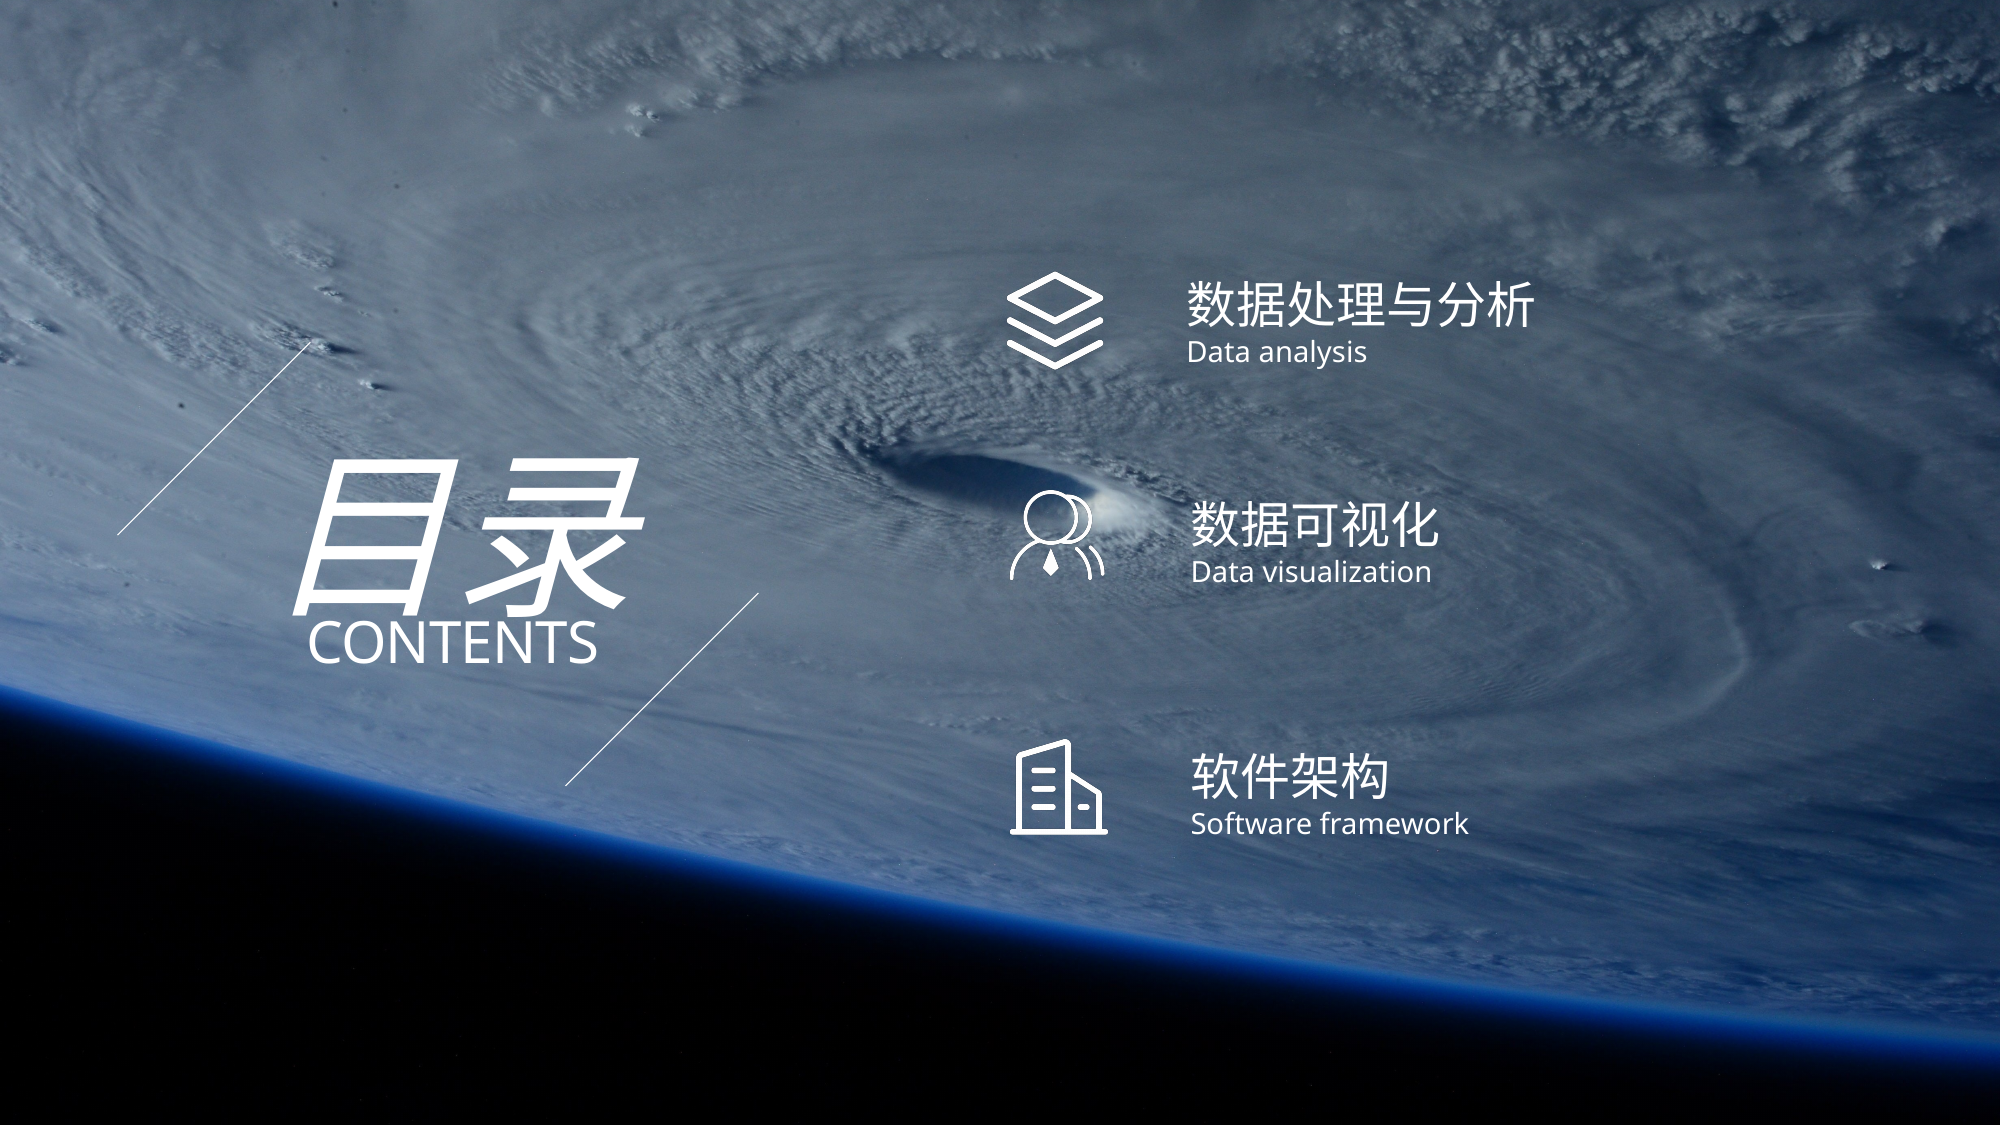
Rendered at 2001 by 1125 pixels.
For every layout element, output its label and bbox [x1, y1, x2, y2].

text_box [565, 592, 759, 786]
text_box [117, 342, 311, 536]
picture [0, 0, 2000, 1125]
